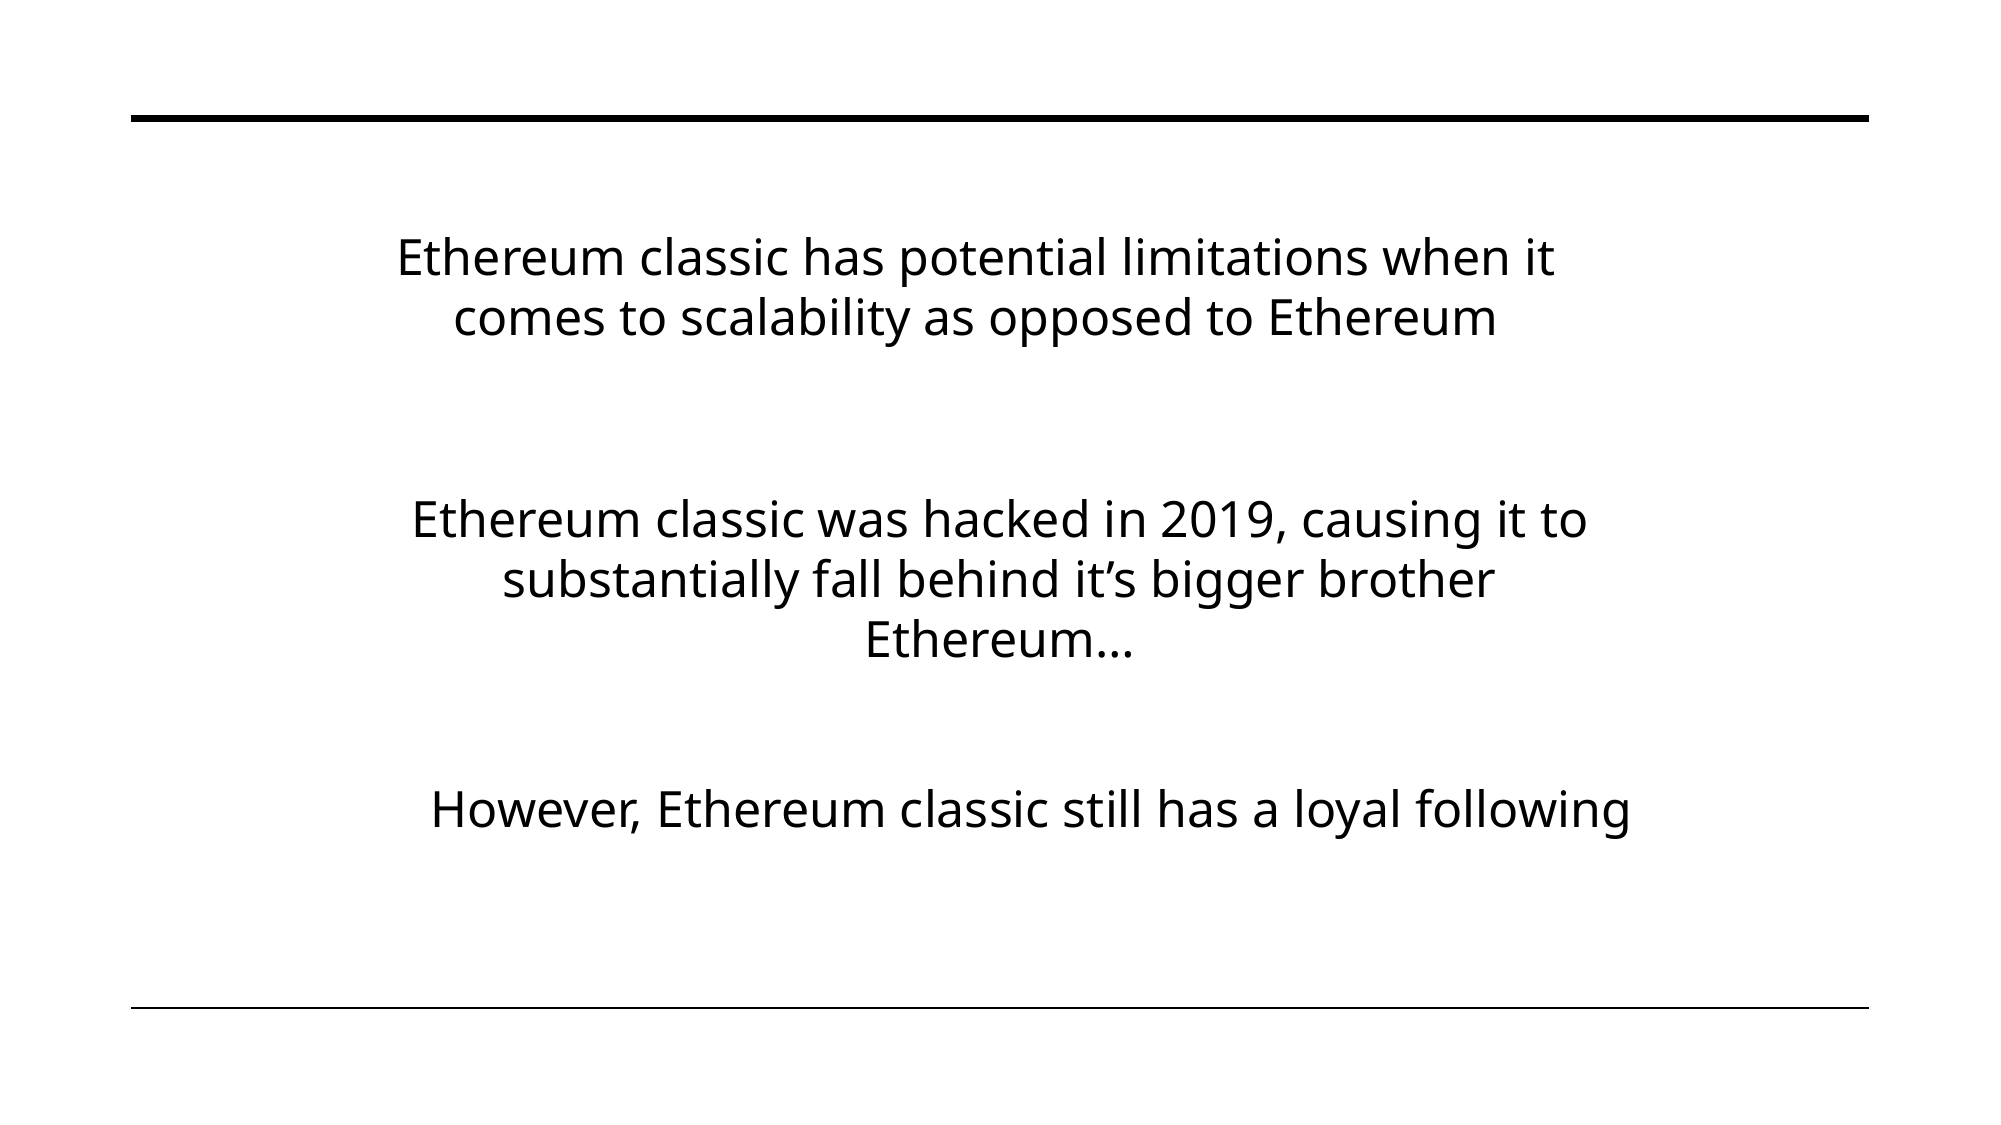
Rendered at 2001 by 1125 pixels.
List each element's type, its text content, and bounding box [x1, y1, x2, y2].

text_box However, Ethereum classic still has a loyal following [392, 770, 1672, 846]
text_box Ethereum classic has potential limitations when it comes to scalability as opposed to Ethereum [374, 218, 1579, 353]
text_box Ethereum classic was hacked in 2019, causing it to substantially fall behind it’s bigger brother Ethereum… [360, 480, 1640, 721]
